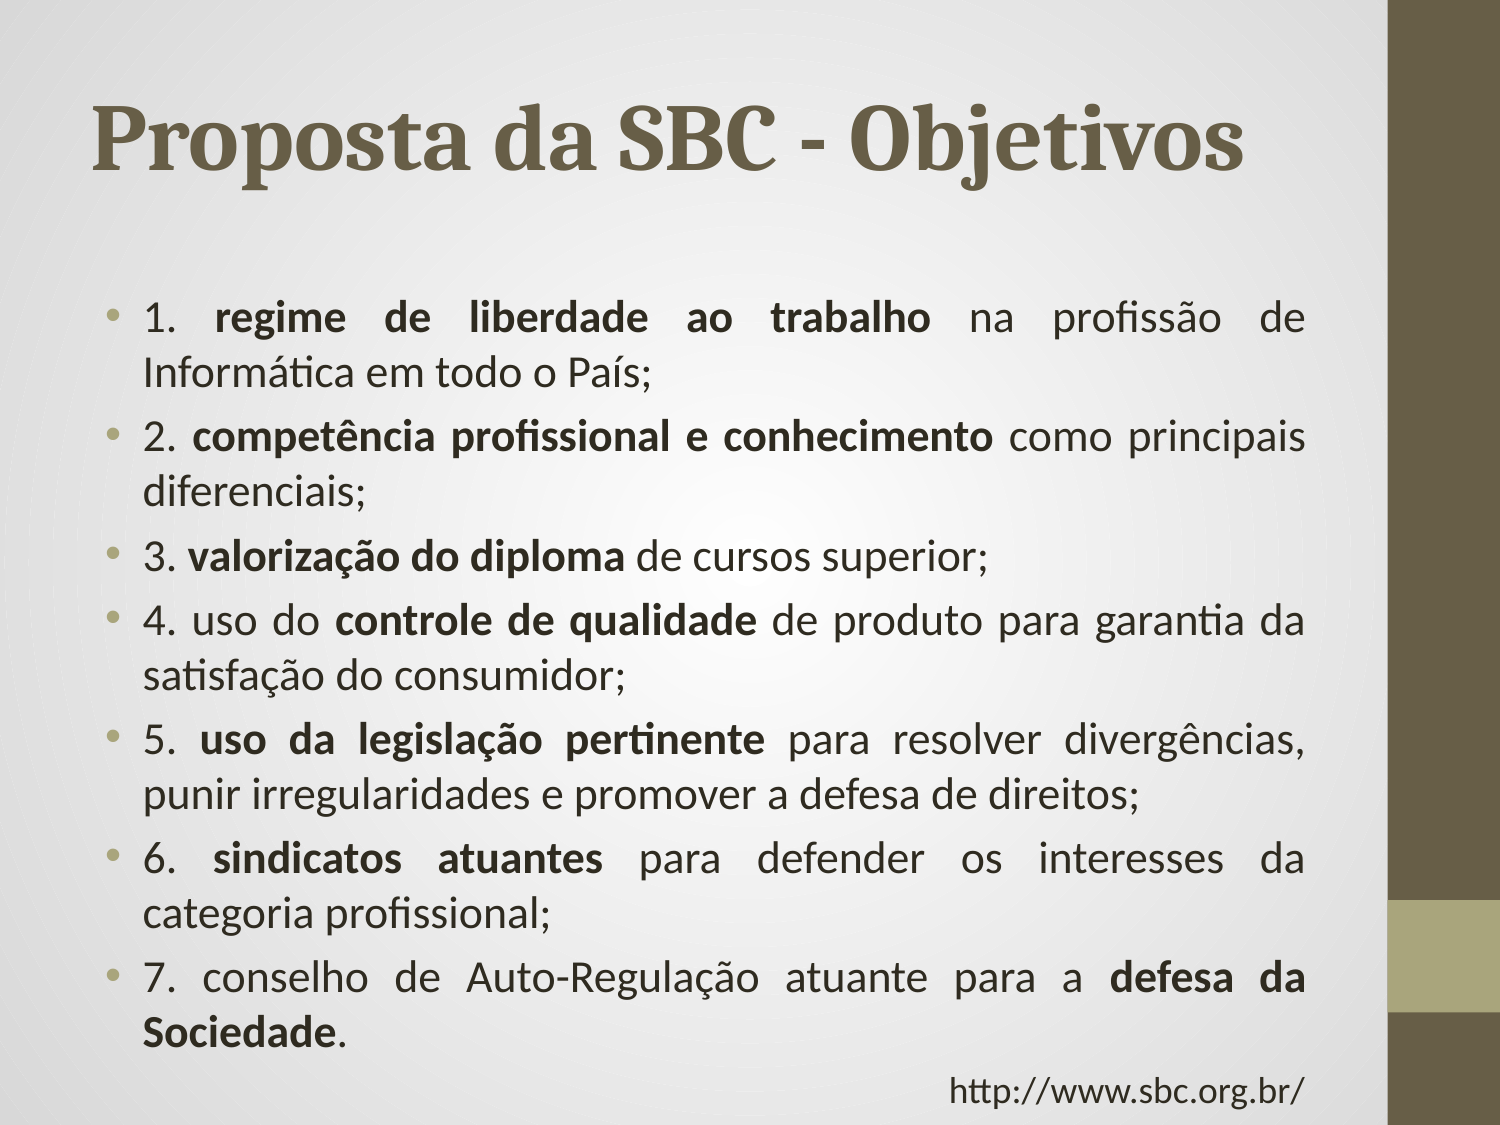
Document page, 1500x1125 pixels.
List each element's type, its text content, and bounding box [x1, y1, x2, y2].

list 1. regime de liberdade ao trabalho na profissão de Informática em todo o País; 2. competência profissional e conhecimento como principais diferenciais; 3. valorização do diploma de cursos superior; 4. uso do controle de qualidade de produto para garantia da satisfação do consumidor; 5. uso da legislação pertinente para resolver divergências, punir irregularidades e promover a defesa de direitos; 6. sindicatos atuantes para defender os interesses da categoria profissional; 7. conselho de Auto-Regulação atuante para a defesa da Sociedade. [71, 215, 1322, 1090]
text_box http://www.sbc.org.br/ [933, 1059, 1325, 1120]
title Proposta da SBC - Objetivos [75, 38, 1325, 226]
